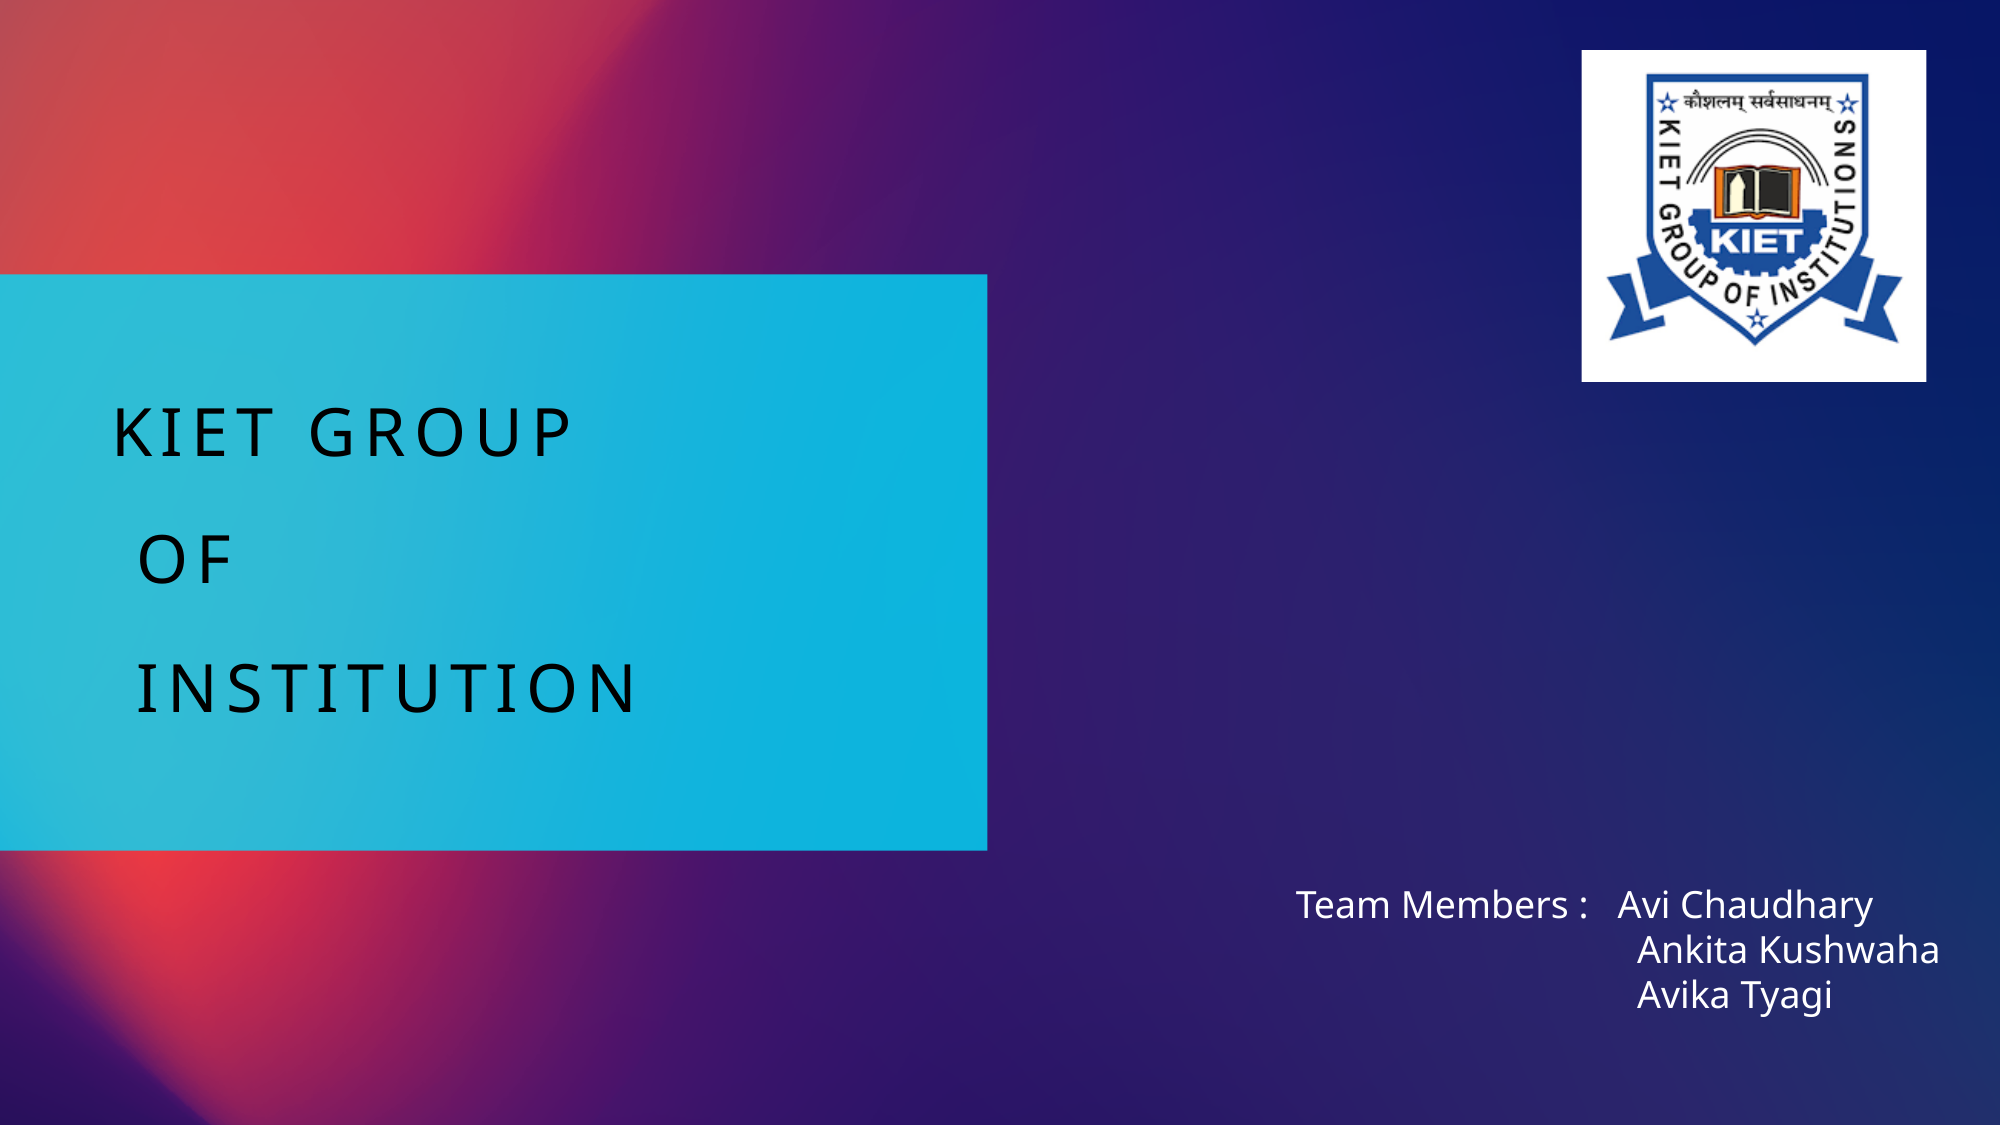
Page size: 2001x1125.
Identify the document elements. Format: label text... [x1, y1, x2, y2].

picture [0, 0, 2000, 1125]
title KIET group of institution [0, 274, 988, 851]
text_box Team Members : Avi Chaudhary Ankita Kushwaha Avika Tyagi [1281, 874, 2000, 1069]
